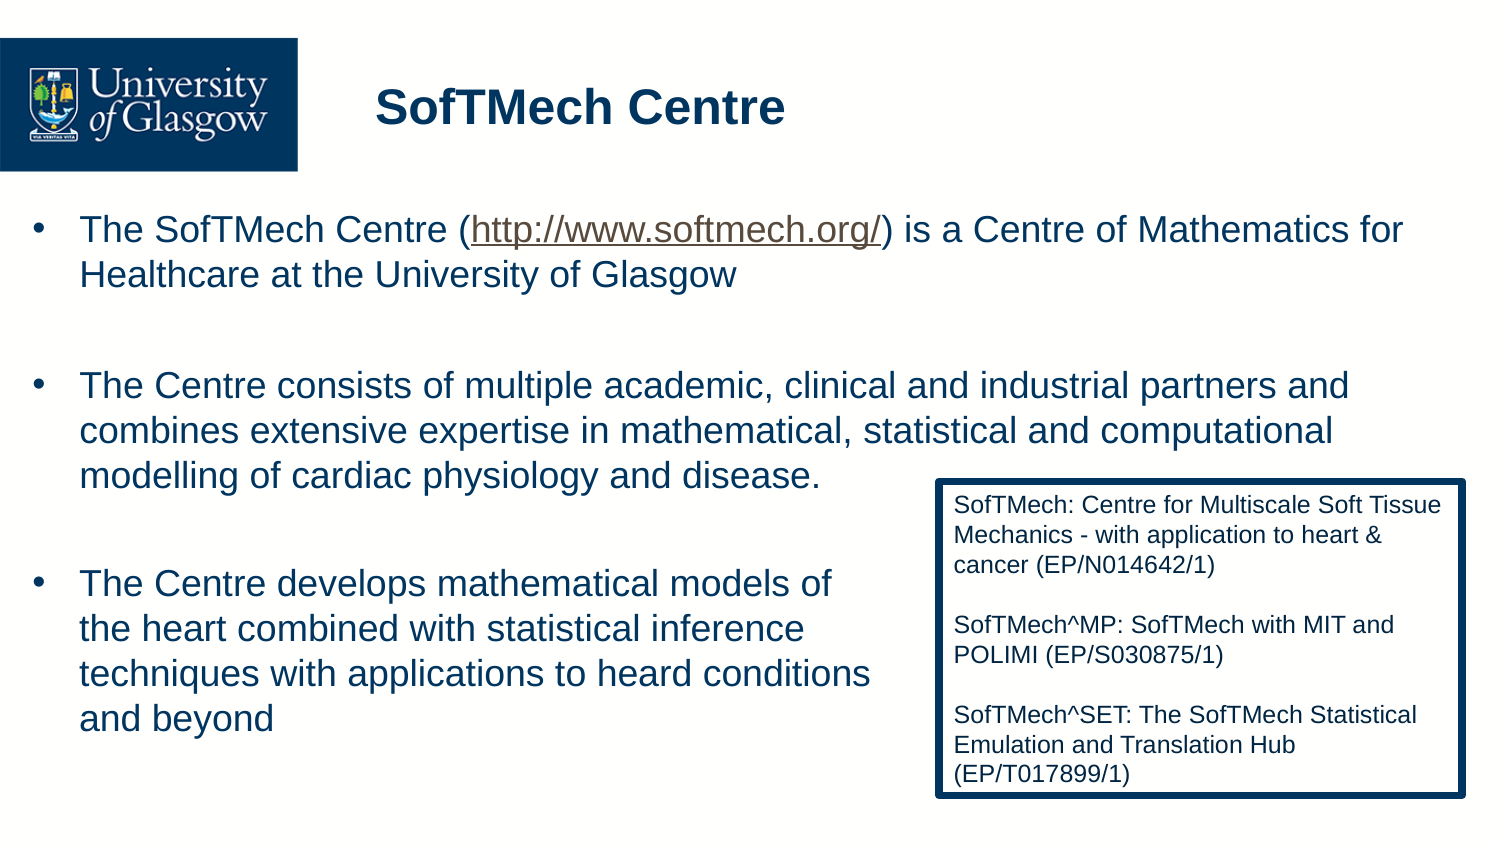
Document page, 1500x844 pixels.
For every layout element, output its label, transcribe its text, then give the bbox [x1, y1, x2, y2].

text_box SofTMech: Centre for Multiscale Soft Tissue Mechanics - with application to heart & cancer (EP/N014642/1) SofTMech^MP: SofTMech with MIT and POLIMI (EP/S030875/1) SofTMech^SET: The SofTMech Statistical Emulation and Translation Hub (EP/T017899/1) [938, 481, 1462, 796]
text_box The SofTMech Centre (http://www.softmech.org/) is a Centre of Mathematics for Healthcare at the University of Glasgow The Centre consists of multiple academic, clinical and industrial partners and combines extensive expertise in mathematical, statistical and computational modelling of cardiac physiology and disease. [17, 197, 1424, 503]
picture [0, 0, 1500, 178]
text_box The Centre develops mathematical models of the heart combined with statistical inference techniques with applications to heard conditions and beyond [17, 551, 904, 747]
